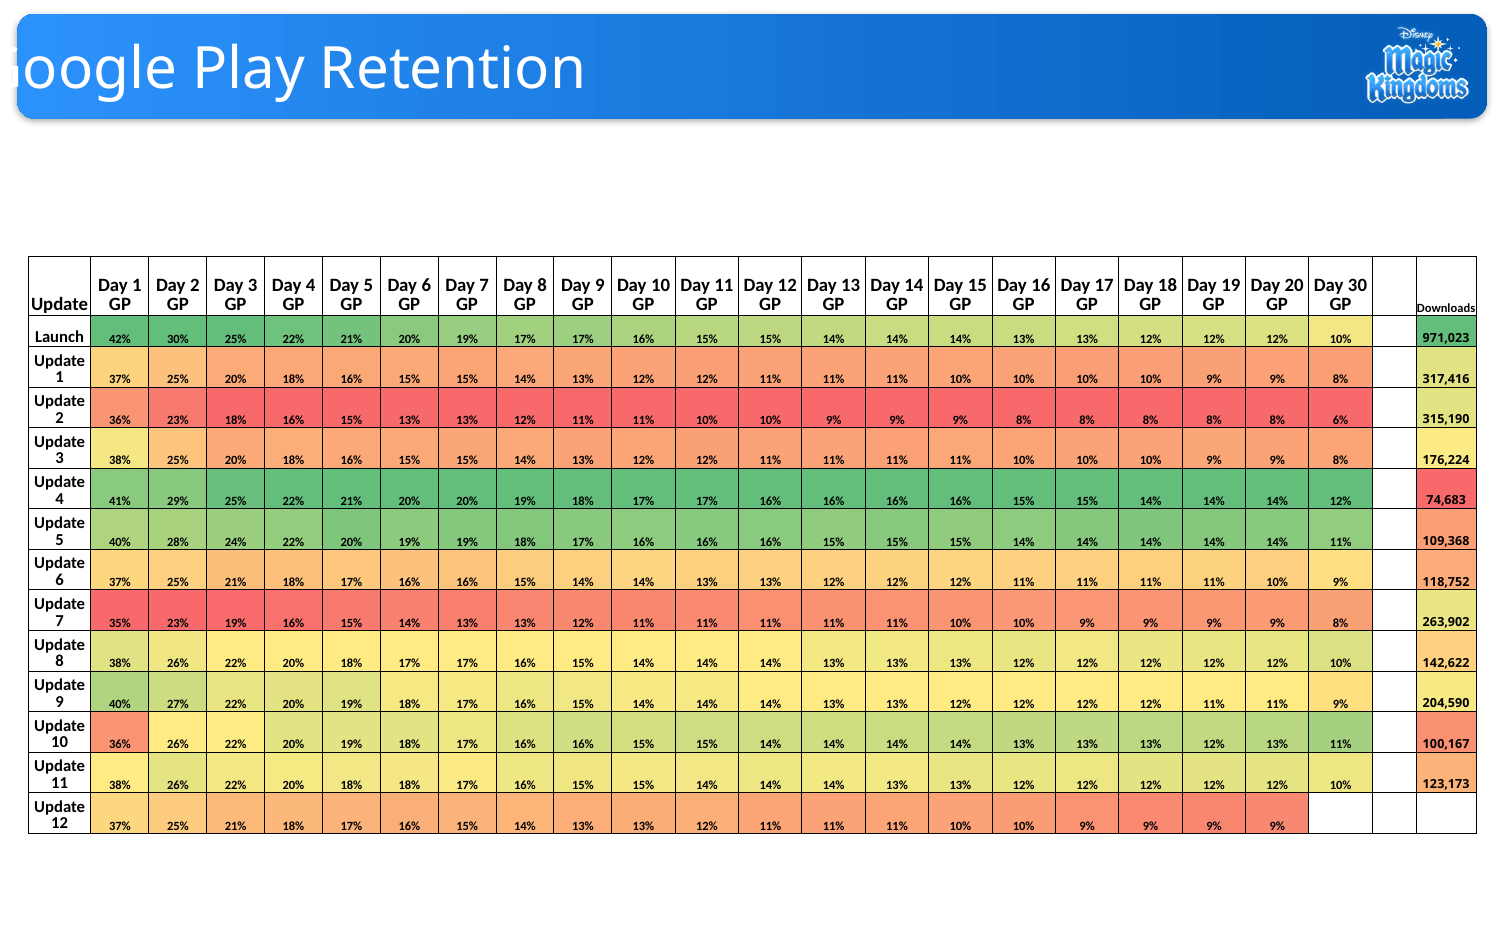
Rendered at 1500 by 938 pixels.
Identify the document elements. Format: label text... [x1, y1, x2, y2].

table_cell 13% [612, 793, 675, 833]
table_cell 14% [612, 672, 675, 711]
table_header Day 11 GP [676, 257, 738, 315]
table_cell 10% [1119, 428, 1182, 468]
table_cell 8% [1056, 388, 1118, 427]
table_cell 12% [1246, 753, 1308, 792]
table_header Day 15 GP [929, 257, 992, 315]
table_cell 15% [676, 712, 738, 752]
table_cell 14% [381, 590, 438, 630]
table_cell 11% [929, 428, 992, 468]
table_cell 10% [929, 347, 992, 387]
table_cell 11% [1183, 672, 1245, 711]
table_cell 8% [1309, 590, 1372, 630]
table_cell 12% [612, 347, 675, 387]
table_cell 14% [1246, 509, 1308, 549]
table_cell 21% [207, 550, 264, 589]
table_cell 14% [497, 793, 553, 833]
table_cell 15% [739, 316, 801, 346]
table_cell 20% [381, 316, 438, 346]
table_cell 9% [802, 388, 865, 427]
table_cell 15% [929, 509, 992, 549]
table_cell 15% [1056, 469, 1118, 508]
table_cell 12% [676, 793, 738, 833]
table_cell 11% [866, 590, 928, 630]
table_cell 17% [381, 631, 438, 671]
table_cell 9% [1309, 672, 1372, 711]
table_cell 17% [439, 672, 496, 711]
table_cell 11% [802, 590, 865, 630]
table_cell 37% [91, 793, 148, 833]
table_cell 12% [612, 428, 675, 468]
table_cell 14% [802, 316, 865, 346]
table_cell 20% [265, 712, 322, 752]
table_header Day 13 GP [802, 257, 865, 315]
table_cell 9% [929, 388, 992, 427]
table_cell 17% [554, 509, 611, 549]
table_header Day 8 GP [497, 257, 553, 315]
table_cell 19% [207, 590, 264, 630]
table_cell 19% [323, 672, 380, 711]
table_cell 20% [265, 631, 322, 671]
table_cell 16% [554, 712, 611, 752]
table_cell 15% [323, 590, 380, 630]
table_cell 15% [554, 753, 611, 792]
table_cell 12% [866, 550, 928, 589]
table_header [1373, 257, 1416, 315]
table_cell 15% [612, 753, 675, 792]
table_cell 11% [1309, 509, 1372, 549]
table_cell 17% [439, 712, 496, 752]
table_header Day 6 GP [381, 257, 438, 315]
table_cell 17% [439, 631, 496, 671]
table_cell 12% [554, 590, 611, 630]
table_cell 14% [739, 712, 801, 752]
table_cell Update 2 [29, 388, 90, 427]
table_cell 13% [554, 347, 611, 387]
table_cell 9% [1183, 347, 1245, 387]
table_cell 14% [802, 753, 865, 792]
table_cell 13% [866, 631, 928, 671]
table_cell 12% [1183, 631, 1245, 671]
table_cell 15% [993, 469, 1055, 508]
text_box Google Play Retention [0, 23, 601, 109]
table_cell 11% [739, 347, 801, 387]
table_cell [1373, 793, 1416, 833]
table_cell 25% [149, 347, 206, 387]
table_cell [1373, 712, 1416, 752]
table_cell 14% [676, 672, 738, 711]
table_cell 10% [993, 428, 1055, 468]
table_cell 18% [554, 469, 611, 508]
table_cell 16% [323, 428, 380, 468]
table_cell 11% [993, 550, 1055, 589]
table_cell 11% [1119, 550, 1182, 589]
table_cell 41% [91, 469, 148, 508]
table_cell 14% [739, 631, 801, 671]
table_cell 15% [866, 509, 928, 549]
table_cell 8% [1246, 388, 1308, 427]
table_cell 109,368 [1417, 509, 1476, 549]
table_cell 17% [554, 316, 611, 346]
table_cell 16% [497, 753, 553, 792]
table_cell 11% [1056, 550, 1118, 589]
table_cell 18% [381, 753, 438, 792]
table_cell 24% [207, 509, 264, 549]
table_cell 204,590 [1417, 672, 1476, 711]
table_cell 14% [612, 550, 675, 589]
table_cell Update 7 [29, 590, 90, 630]
table_cell 16% [676, 509, 738, 549]
table_cell 13% [554, 428, 611, 468]
table_cell Update 5 [29, 509, 90, 549]
table_cell 42% [91, 316, 148, 346]
table_cell 13% [866, 672, 928, 711]
table_cell 18% [323, 631, 380, 671]
table_cell 13% [866, 753, 928, 792]
table_cell Update 3 [29, 428, 90, 468]
table_cell 13% [1119, 712, 1182, 752]
table_cell 8% [993, 388, 1055, 427]
table_cell 100,167 [1417, 712, 1476, 752]
table_cell 14% [929, 316, 992, 346]
table_cell 15% [802, 509, 865, 549]
table_cell 10% [1056, 347, 1118, 387]
table_cell 14% [866, 316, 928, 346]
table_cell 6% [1309, 388, 1372, 427]
table_cell 13% [802, 672, 865, 711]
table_cell 10% [739, 388, 801, 427]
table_cell 11% [866, 347, 928, 387]
table_cell 20% [207, 428, 264, 468]
table_cell 315,190 [1417, 388, 1476, 427]
table_cell 13% [1056, 712, 1118, 752]
table_cell 14% [739, 753, 801, 792]
table_cell 28% [149, 509, 206, 549]
table_cell 10% [929, 793, 992, 833]
table_cell 13% [1056, 316, 1118, 346]
table_cell 26% [149, 712, 206, 752]
table_cell 37% [91, 347, 148, 387]
table_cell 12% [802, 550, 865, 589]
table_cell Update 6 [29, 550, 90, 589]
table_cell [1373, 428, 1416, 468]
table_cell 14% [866, 712, 928, 752]
table_cell 13% [802, 631, 865, 671]
table_cell 16% [497, 672, 553, 711]
table_cell 10% [1119, 347, 1182, 387]
table_cell 16% [497, 631, 553, 671]
table_cell 16% [739, 469, 801, 508]
table_header Update [29, 257, 90, 315]
table_cell 22% [207, 631, 264, 671]
table_cell 9% [1246, 590, 1308, 630]
table_cell 11% [866, 793, 928, 833]
table_cell 20% [323, 509, 380, 549]
table_cell 18% [381, 672, 438, 711]
table_cell 15% [612, 712, 675, 752]
table_cell 36% [91, 712, 148, 752]
table_cell 13% [993, 712, 1055, 752]
table_cell 18% [265, 793, 322, 833]
table_cell 18% [207, 388, 264, 427]
table_cell 12% [993, 753, 1055, 792]
table_cell 12% [993, 631, 1055, 671]
table_cell Update 8 [29, 631, 90, 671]
table_cell 9% [1119, 590, 1182, 630]
table_cell 12% [1183, 753, 1245, 792]
table_cell 11% [802, 793, 865, 833]
table_header Day 5 GP [323, 257, 380, 315]
table_cell 9% [1119, 793, 1182, 833]
table_cell 17% [497, 316, 553, 346]
table_cell 12% [1119, 631, 1182, 671]
table_cell 19% [439, 316, 496, 346]
table_cell 15% [381, 428, 438, 468]
table_cell 23% [149, 388, 206, 427]
table_header Day 10 GP [612, 257, 675, 315]
table_cell 13% [1246, 712, 1308, 752]
table_cell 15% [439, 347, 496, 387]
table_cell [1373, 509, 1416, 549]
table_cell 14% [497, 428, 553, 468]
table_cell 11% [866, 428, 928, 468]
table_cell 15% [323, 388, 380, 427]
table_cell [1373, 388, 1416, 427]
table_cell 14% [676, 753, 738, 792]
table_cell 29% [149, 469, 206, 508]
table_cell 16% [802, 469, 865, 508]
table_cell 18% [323, 753, 380, 792]
table_cell 10% [993, 793, 1055, 833]
table_cell 11% [676, 590, 738, 630]
table_cell 12% [1056, 631, 1118, 671]
table_cell 26% [149, 631, 206, 671]
table_cell Update 11 [29, 753, 90, 792]
text_box [18, 12, 1348, 120]
table_cell 16% [497, 712, 553, 752]
table_cell 19% [439, 509, 496, 549]
table_cell 10% [1246, 550, 1308, 589]
table_cell 40% [91, 672, 148, 711]
table_cell 11% [612, 388, 675, 427]
table_cell 17% [439, 753, 496, 792]
table_cell 20% [265, 672, 322, 711]
table_cell 123,173 [1417, 753, 1476, 792]
table_cell 13% [439, 388, 496, 427]
table_cell [1373, 469, 1416, 508]
table_cell 16% [612, 316, 675, 346]
table_cell [1373, 316, 1416, 346]
table_cell 25% [149, 428, 206, 468]
table_cell 12% [1056, 753, 1118, 792]
table_cell 10% [929, 590, 992, 630]
table_cell [1373, 753, 1416, 792]
table_cell 10% [993, 347, 1055, 387]
table_cell 38% [91, 753, 148, 792]
table_header Day 1 GP [91, 257, 148, 315]
table_cell 15% [554, 672, 611, 711]
table_cell 16% [381, 793, 438, 833]
table_cell 25% [207, 469, 264, 508]
table_cell 11% [802, 347, 865, 387]
table_header Day 12 GP [739, 257, 801, 315]
table_cell 16% [439, 550, 496, 589]
table_cell 9% [866, 388, 928, 427]
table_cell 18% [265, 550, 322, 589]
picture [1347, 13, 1488, 119]
table_cell 11% [1309, 712, 1372, 752]
table_cell 22% [207, 753, 264, 792]
table_header Day 20 GP [1246, 257, 1308, 315]
table_cell 21% [207, 793, 264, 833]
table_cell 25% [149, 550, 206, 589]
table_cell Update 1 [29, 347, 90, 387]
table_cell 13% [929, 631, 992, 671]
table_cell 12% [676, 347, 738, 387]
table_cell 35% [91, 590, 148, 630]
table_cell Update 12 [29, 793, 90, 833]
table_cell 17% [323, 550, 380, 589]
table_cell [1373, 631, 1416, 671]
table_cell 13% [497, 590, 553, 630]
table_cell 16% [739, 509, 801, 549]
table_header Day 9 GP [554, 257, 611, 315]
table_header Day 18 GP [1119, 257, 1182, 315]
table_cell 12% [1119, 672, 1182, 711]
table_cell 17% [612, 469, 675, 508]
table_cell 12% [993, 672, 1055, 711]
table_cell Update 10 [29, 712, 90, 752]
table_cell [1373, 347, 1416, 387]
table_header Day 3 GP [207, 257, 264, 315]
table_cell 12% [1183, 712, 1245, 752]
table_header Day 4 GP [265, 257, 322, 315]
table_cell 22% [207, 672, 264, 711]
table_cell 13% [929, 753, 992, 792]
table_cell 12% [1246, 316, 1308, 346]
table_cell 21% [323, 316, 380, 346]
table_cell 10% [1309, 316, 1372, 346]
table_cell 8% [1183, 388, 1245, 427]
table_cell 38% [91, 631, 148, 671]
table_cell 14% [1119, 469, 1182, 508]
table_cell 14% [929, 712, 992, 752]
table_cell 8% [1309, 347, 1372, 387]
table_cell 11% [739, 428, 801, 468]
table_cell 9% [1183, 590, 1245, 630]
table_cell 14% [739, 672, 801, 711]
table_cell 18% [265, 428, 322, 468]
table_cell 10% [1309, 631, 1372, 671]
table_cell 12% [929, 672, 992, 711]
table_cell 13% [676, 550, 738, 589]
table_cell 14% [676, 631, 738, 671]
table_cell 20% [207, 347, 264, 387]
table_cell 19% [381, 509, 438, 549]
table_cell 12% [497, 388, 553, 427]
table_cell 13% [439, 590, 496, 630]
table_cell [1373, 590, 1416, 630]
table_cell 9% [1246, 428, 1308, 468]
table_cell 17% [676, 469, 738, 508]
table_cell 9% [1309, 550, 1372, 589]
table_cell 37% [91, 550, 148, 589]
table_header Day 19 GP [1183, 257, 1245, 315]
table_cell 12% [1246, 631, 1308, 671]
table_header Day 2 GP [149, 257, 206, 315]
table_cell 11% [554, 388, 611, 427]
table_cell 13% [993, 316, 1055, 346]
table_cell 15% [439, 793, 496, 833]
table_header Day 14 GP [866, 257, 928, 315]
table_cell 14% [1183, 469, 1245, 508]
table_cell 118,752 [1417, 550, 1476, 589]
table_cell 11% [739, 590, 801, 630]
table_cell 14% [612, 631, 675, 671]
table_cell 12% [1183, 316, 1245, 346]
table_cell 17% [323, 793, 380, 833]
table_cell 12% [1056, 672, 1118, 711]
table_cell 13% [381, 388, 438, 427]
table_cell 22% [265, 469, 322, 508]
table_cell 15% [554, 631, 611, 671]
table_cell 9% [1056, 590, 1118, 630]
table_cell 12% [1119, 753, 1182, 792]
table_cell 13% [554, 793, 611, 833]
table_header Day 16 GP [993, 257, 1055, 315]
table_cell 20% [265, 753, 322, 792]
table_cell 16% [612, 509, 675, 549]
table_header Day 17 GP [1056, 257, 1118, 315]
table_cell 16% [323, 347, 380, 387]
table_header Day 30 GP [1309, 257, 1372, 315]
table_cell 15% [676, 316, 738, 346]
table_cell 14% [497, 347, 553, 387]
table_cell 12% [1119, 316, 1182, 346]
table_cell 20% [439, 469, 496, 508]
table_cell 14% [1246, 469, 1308, 508]
table_cell 18% [265, 347, 322, 387]
table_cell 15% [381, 347, 438, 387]
table_cell 11% [1246, 672, 1308, 711]
table_cell 15% [439, 428, 496, 468]
table_header Day 7 GP [439, 257, 496, 315]
table_cell 25% [207, 316, 264, 346]
table_cell 8% [1309, 428, 1372, 468]
table_cell 16% [866, 469, 928, 508]
table_cell 11% [612, 590, 675, 630]
table_cell 8% [1119, 388, 1182, 427]
table_cell [1417, 793, 1476, 833]
table_cell 10% [676, 388, 738, 427]
table_cell 14% [1119, 509, 1182, 549]
table_cell 11% [802, 428, 865, 468]
table_cell 971,023 [1417, 316, 1476, 346]
table_cell 13% [739, 550, 801, 589]
table_cell 26% [149, 753, 206, 792]
table_cell 14% [1183, 509, 1245, 549]
table_cell 12% [676, 428, 738, 468]
table_cell 18% [381, 712, 438, 752]
table_cell [1373, 550, 1416, 589]
table_cell 15% [497, 550, 553, 589]
table_cell Update 4 [29, 469, 90, 508]
table_cell 14% [1056, 509, 1118, 549]
table_cell 16% [929, 469, 992, 508]
table_cell 22% [207, 712, 264, 752]
table_cell [1373, 672, 1416, 711]
table_cell 40% [91, 509, 148, 549]
table_cell 19% [497, 469, 553, 508]
table_cell 10% [1309, 753, 1372, 792]
table_cell 74,683 [1417, 469, 1476, 508]
table_cell 22% [265, 316, 322, 346]
table_cell Update 9 [29, 672, 90, 711]
table_cell 36% [91, 388, 148, 427]
table_cell 23% [149, 590, 206, 630]
table_cell 14% [993, 509, 1055, 549]
table_cell Launch [29, 316, 90, 346]
table_cell 142,622 [1417, 631, 1476, 671]
table_header Downloads [1417, 257, 1476, 315]
table_cell 16% [265, 590, 322, 630]
table_cell 9% [1183, 793, 1245, 833]
table_cell 9% [1246, 347, 1308, 387]
table_cell 9% [1183, 428, 1245, 468]
table_cell 317,416 [1417, 347, 1476, 387]
table_cell 21% [323, 469, 380, 508]
table_cell 10% [993, 590, 1055, 630]
table_cell 18% [497, 509, 553, 549]
table_cell 22% [265, 509, 322, 549]
table_cell 20% [381, 469, 438, 508]
table_cell 176,224 [1417, 428, 1476, 468]
table_cell [1309, 793, 1372, 833]
table_cell 38% [91, 428, 148, 468]
table_cell 11% [739, 793, 801, 833]
table_cell 10% [1056, 428, 1118, 468]
table_cell 27% [149, 672, 206, 711]
table_cell 16% [381, 550, 438, 589]
table_cell 14% [802, 712, 865, 752]
table_cell 25% [149, 793, 206, 833]
table_cell 263,902 [1417, 590, 1476, 630]
table_cell 30% [149, 316, 206, 346]
table_cell 12% [1309, 469, 1372, 508]
table_cell 12% [929, 550, 992, 589]
table_cell 9% [1056, 793, 1118, 833]
table_cell 19% [323, 712, 380, 752]
table_cell 11% [1183, 550, 1245, 589]
table_cell 9% [1246, 793, 1308, 833]
table_cell 14% [554, 550, 611, 589]
table_cell 16% [265, 388, 322, 427]
